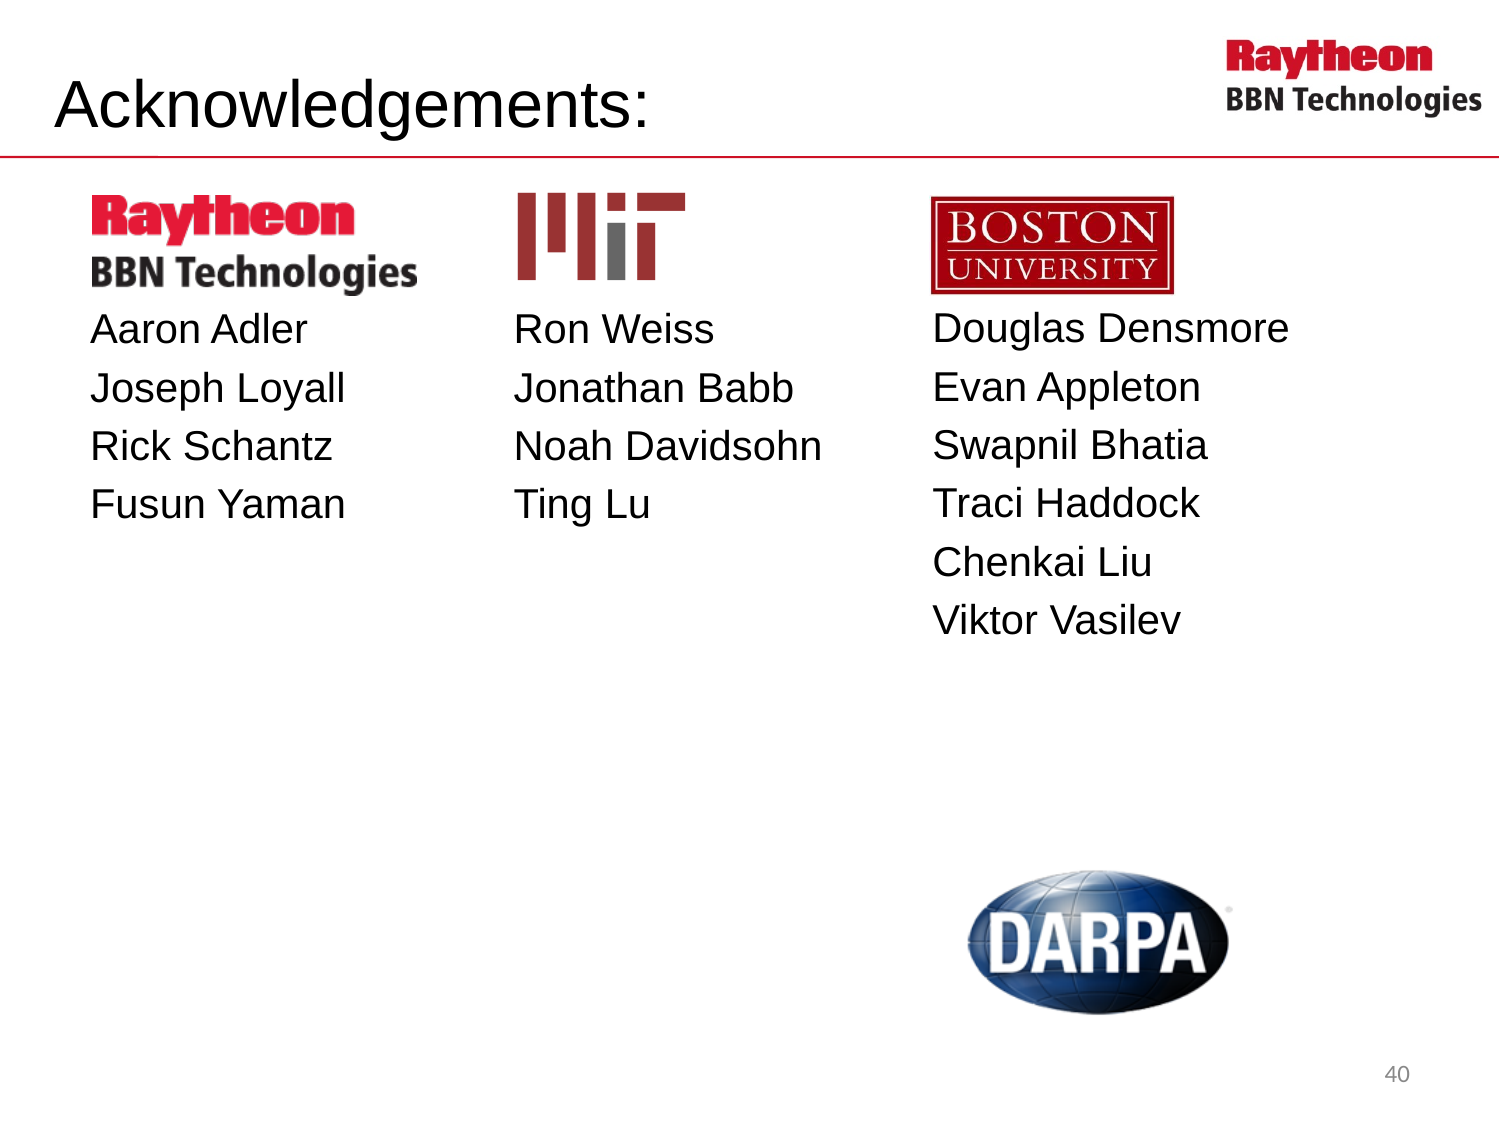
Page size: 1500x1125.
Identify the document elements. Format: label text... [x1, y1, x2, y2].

list Aaron Adler Joseph Loyall Rick Schantz Fusun Yaman [74, 294, 469, 595]
picture [91, 194, 417, 296]
picture [955, 852, 1258, 1035]
title Acknowledgements: [39, 44, 1390, 158]
picture [1222, 36, 1484, 121]
text_box Douglas Densmore Evan Appleton Swapnil Bhatia Traci Haddock Chenkai Liu Viktor Vasilev [917, 293, 1353, 684]
slide_number 40 [1074, 1042, 1425, 1103]
picture [928, 194, 1176, 296]
picture [513, 188, 690, 285]
text_box Ron Weiss Jonathan Babb Noah Davidsohn Ting Lu [498, 294, 865, 595]
